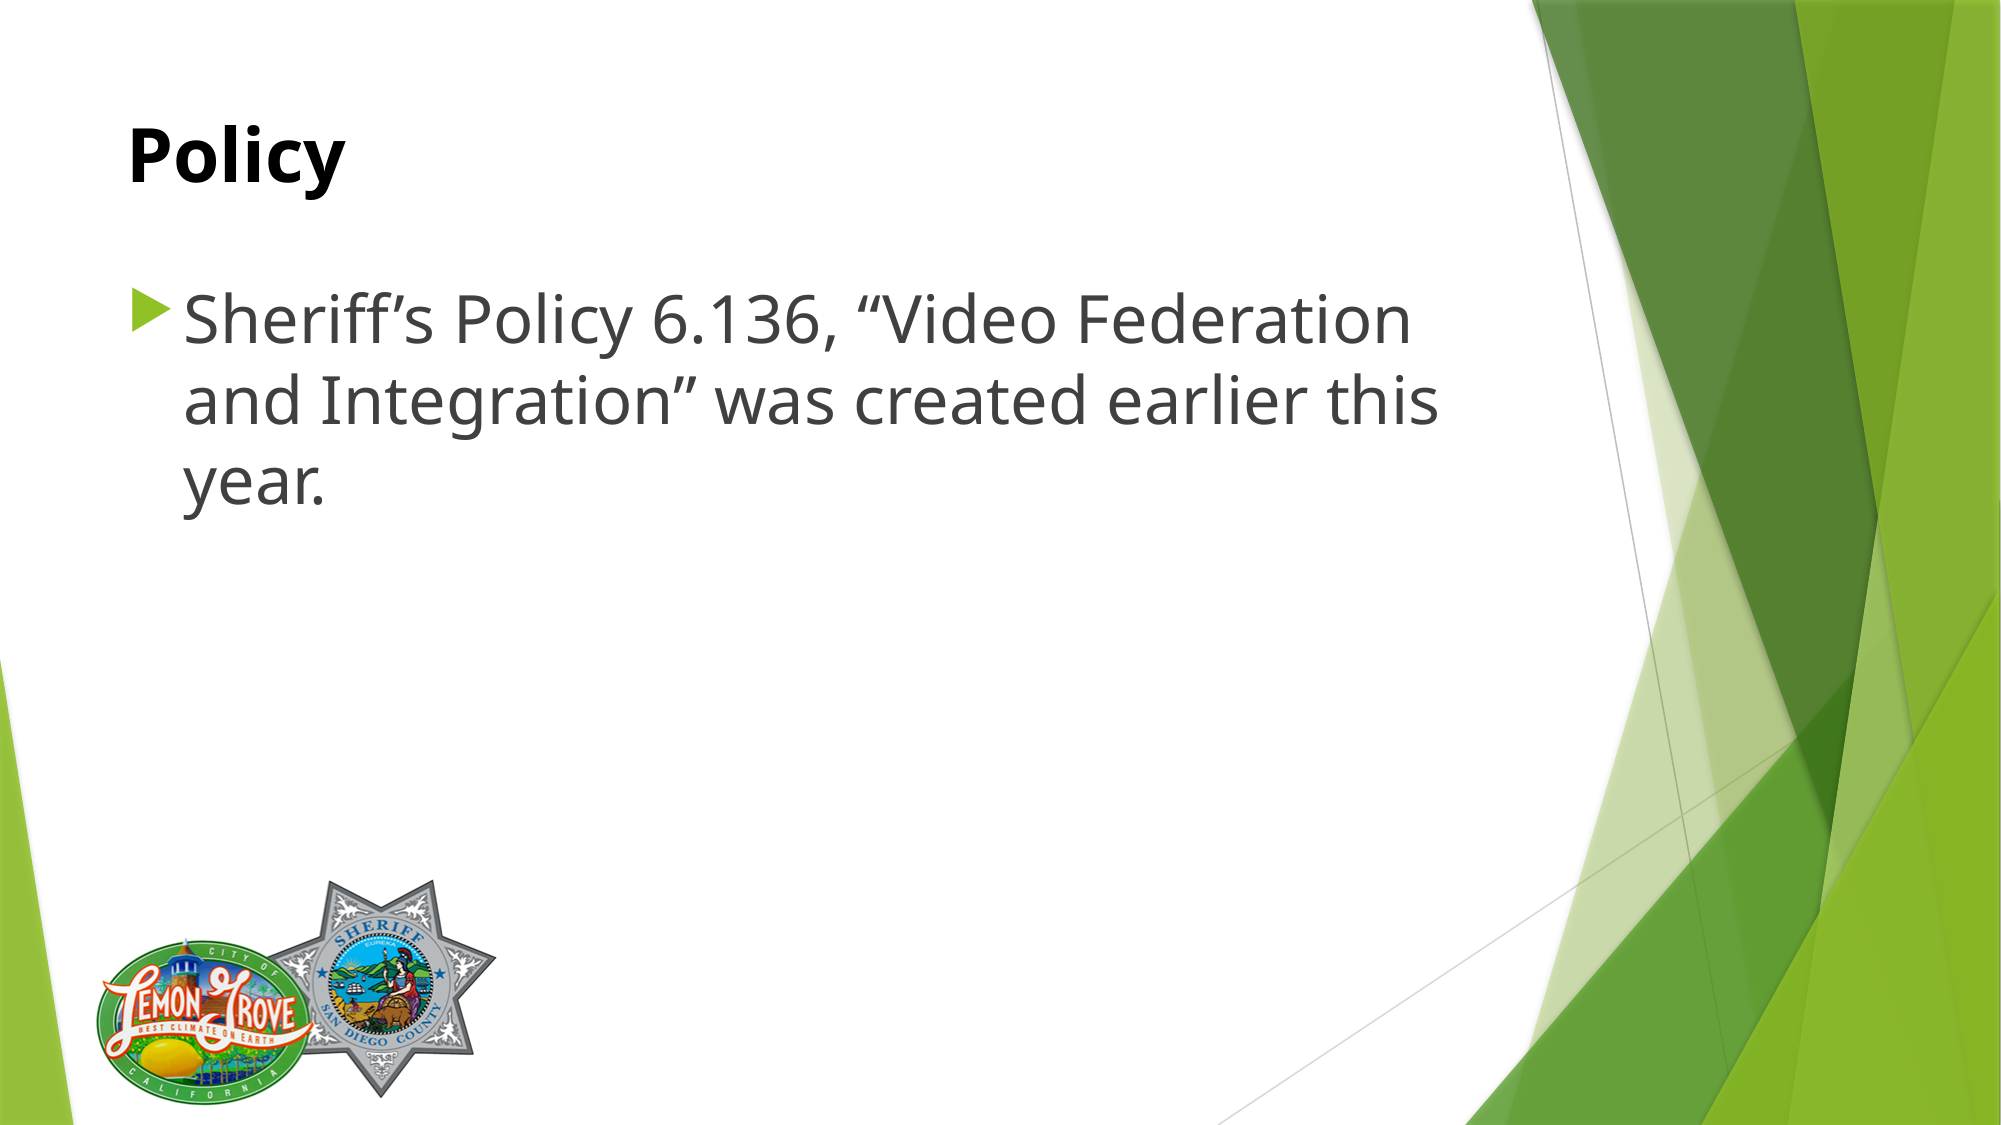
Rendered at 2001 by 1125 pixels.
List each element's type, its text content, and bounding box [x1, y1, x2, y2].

list Sheriff’s Policy 6.136, “Video Federation and Integration” was created earlier this year. [112, 269, 1523, 793]
picture [80, 876, 510, 1108]
title Policy [111, 99, 1522, 229]
